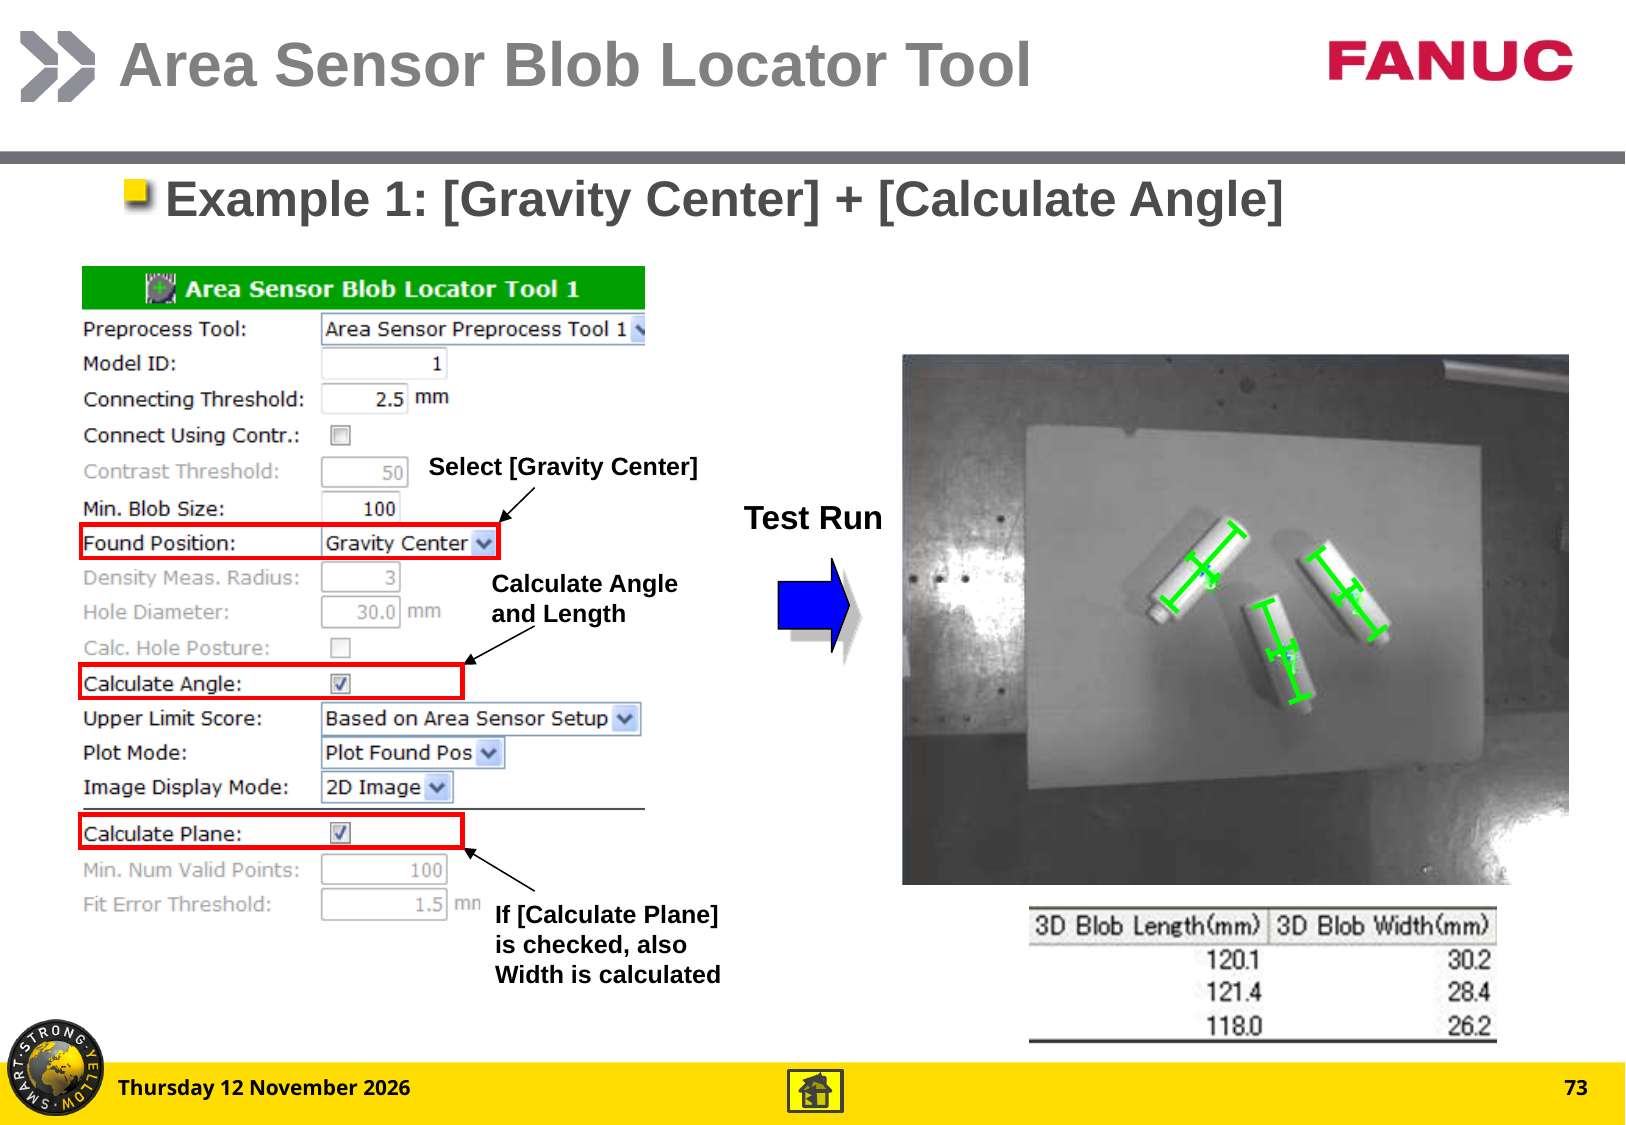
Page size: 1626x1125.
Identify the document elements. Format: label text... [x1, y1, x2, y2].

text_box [900, 353, 1569, 885]
picture [1029, 904, 1498, 1048]
picture [7, 1019, 104, 1116]
text_box If [Calculate Plane] is checked, also Width is calculated [480, 891, 752, 996]
text_box [778, 558, 850, 653]
text_box Calculate Angle and Length [651, 560, 697, 635]
slide_number 73 [1343, 1062, 1589, 1125]
title Area Sensor Blob Locator Tool [0, 0, 1625, 126]
text_box Test Run [729, 488, 895, 544]
picture [124, 179, 160, 215]
picture [81, 265, 645, 932]
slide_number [117, 1062, 843, 1125]
text_box Select [Gravity Center] [651, 443, 740, 489]
list Example 1: [Gravity Center] + [Calculate Angle] [0, 137, 1625, 279]
text_box [788, 1070, 842, 1112]
